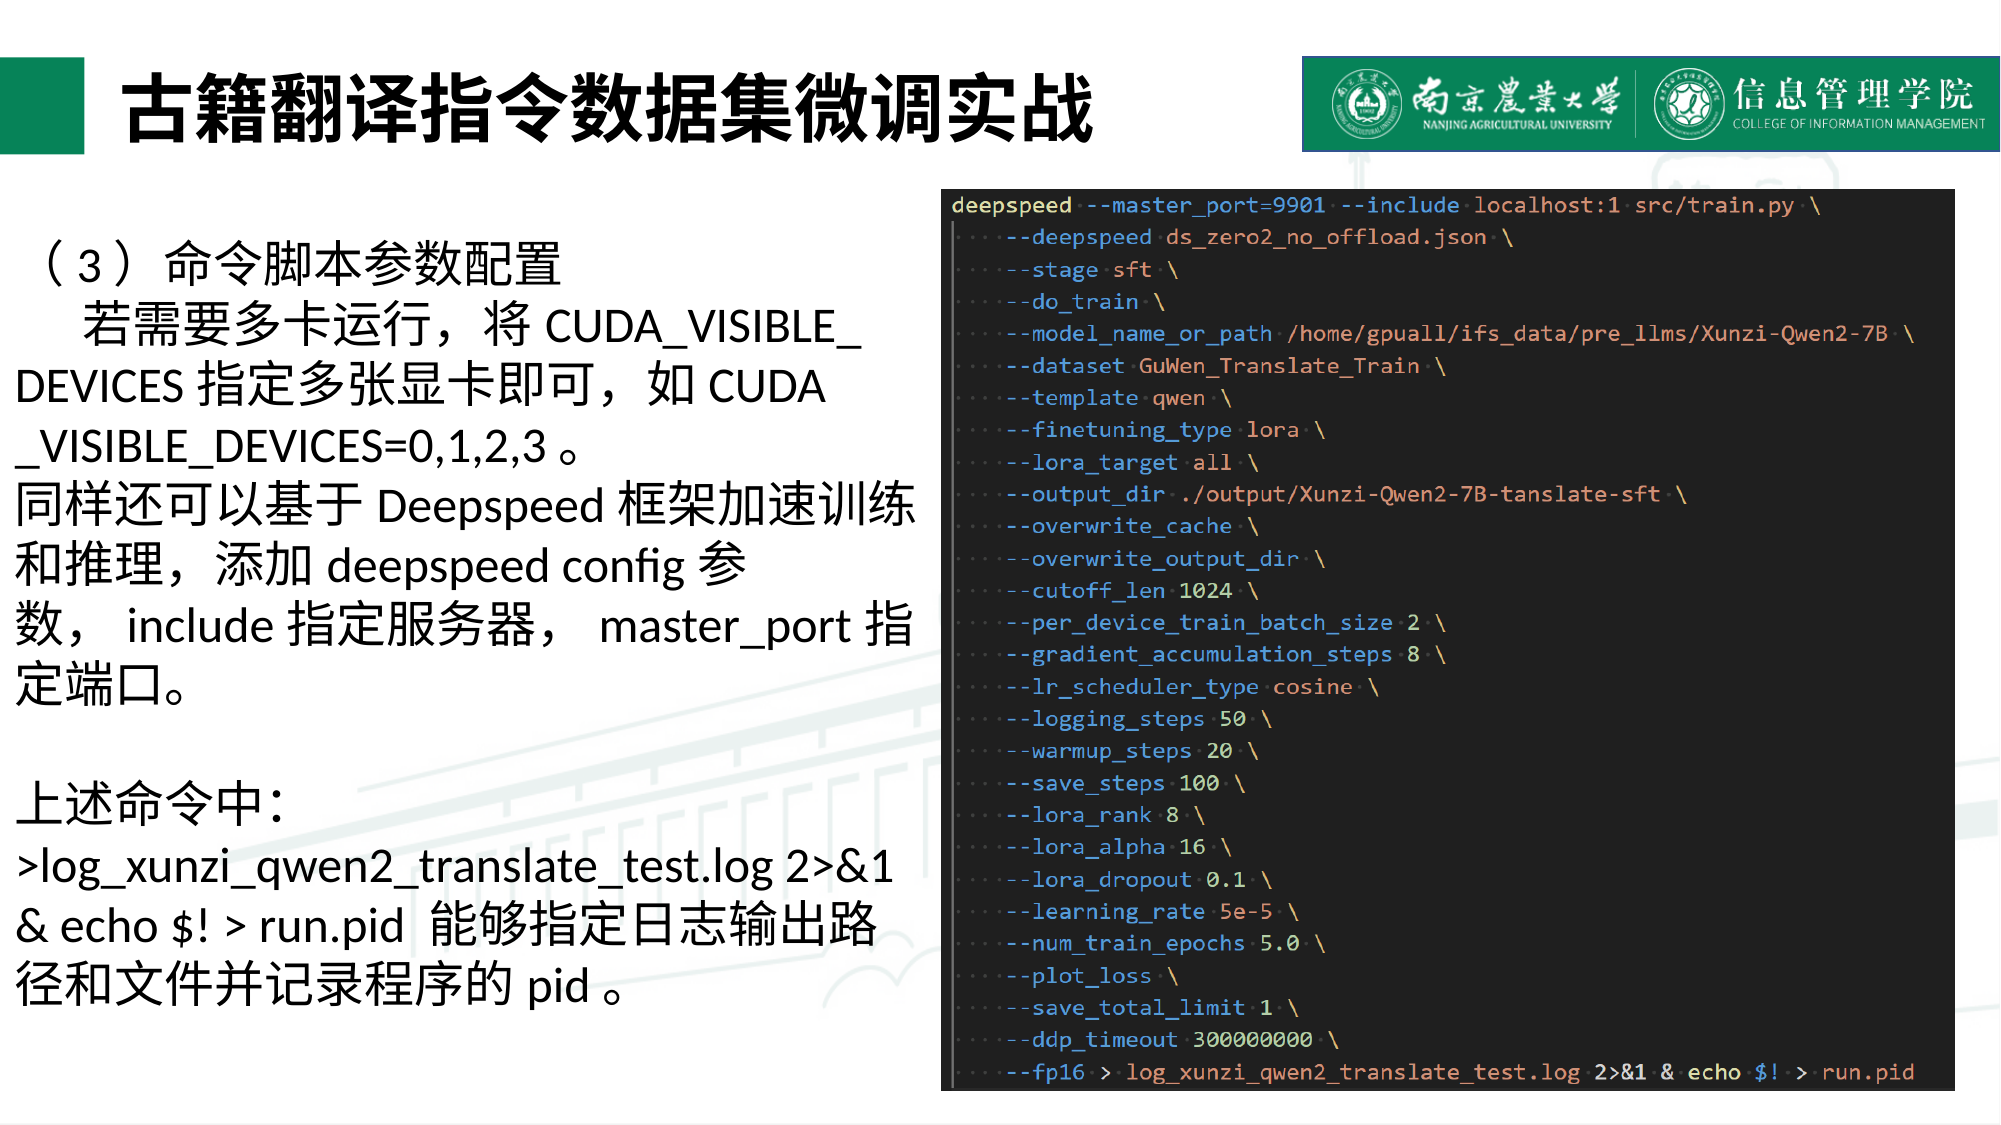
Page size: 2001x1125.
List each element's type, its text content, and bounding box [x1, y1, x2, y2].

text_box （3）命令脚本参数配置 若需要多卡运行，将CUDA_VISIBLE_ DEVICES指定多张显卡即可，如CUDA _VISIBLE_DEVICES=0,1,2,3。 同样还可以基于Deepspeed框架加速训练和推理，添加deepspeed config参数，include指定服务器，master_port指定端口。 上述命令中： >log_xunzi_qwen2_translate_test.log 2>&1 & echo $! > run.pid 能够指定日志输出路径和文件并记录程序的pid。 [0, 225, 941, 1081]
picture [941, 189, 1955, 1091]
picture [1332, 68, 1985, 140]
title 古籍翻译指令数据集微调实战 [104, 34, 1312, 190]
